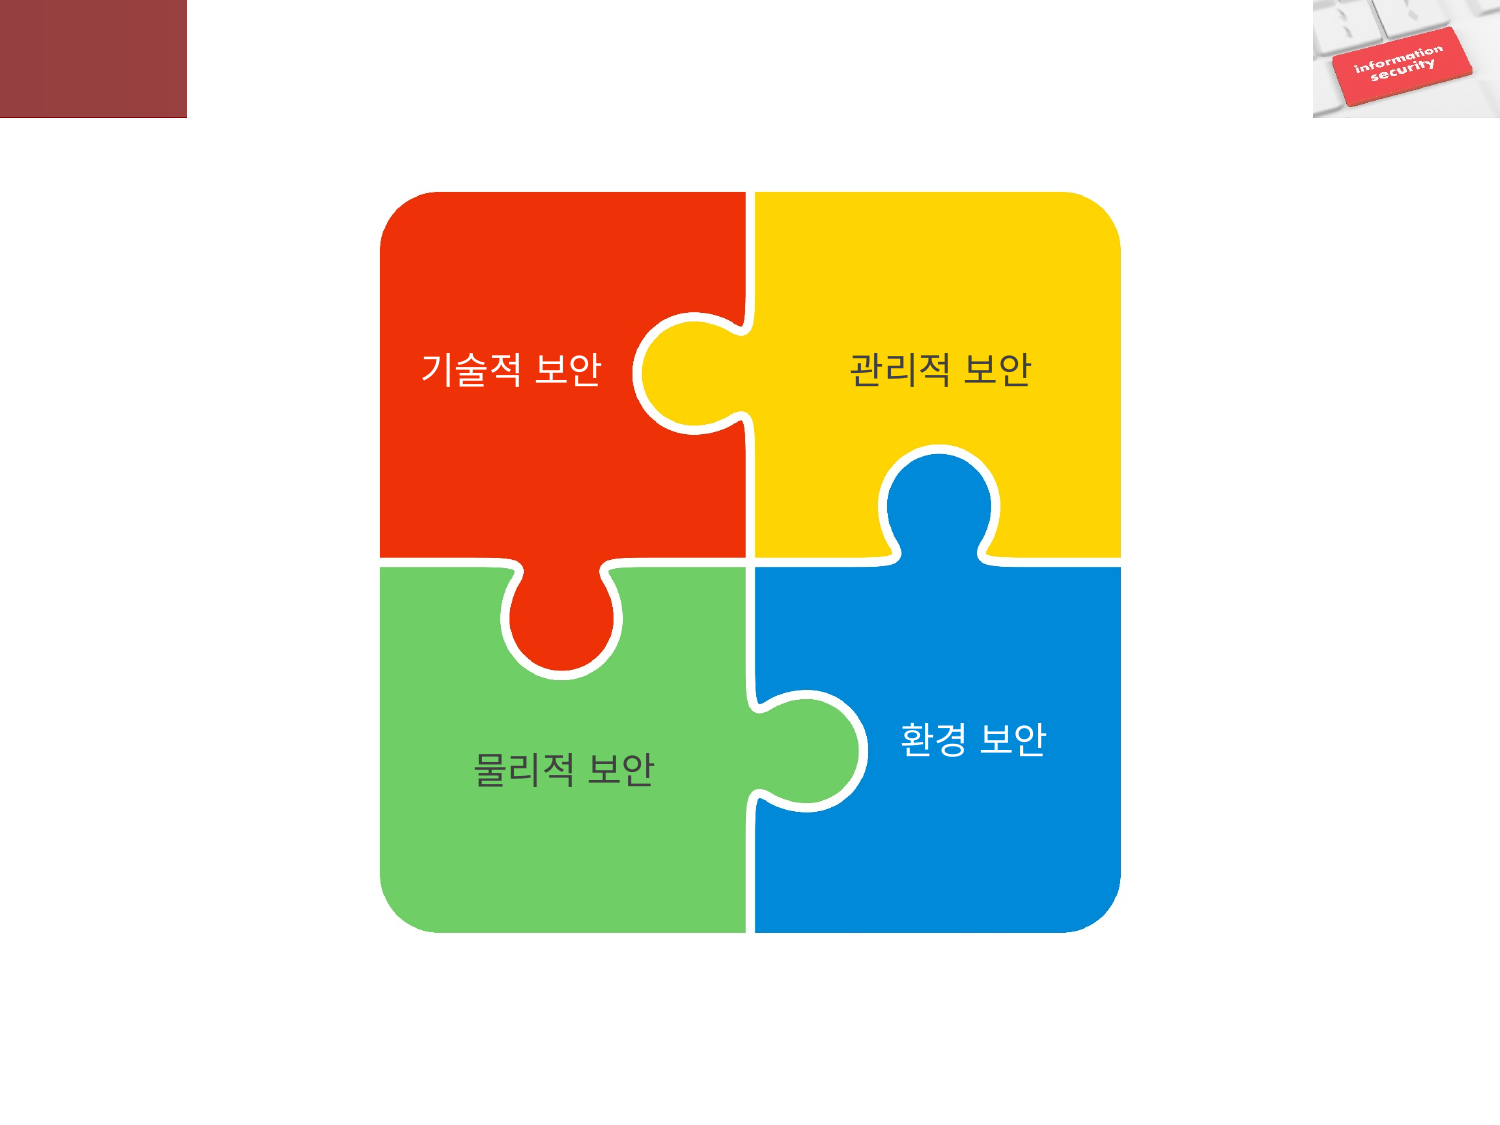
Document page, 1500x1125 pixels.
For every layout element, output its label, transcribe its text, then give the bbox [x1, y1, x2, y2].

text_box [187, 0, 1313, 1125]
list 시저 암호 [1313, 0, 1500, 118]
